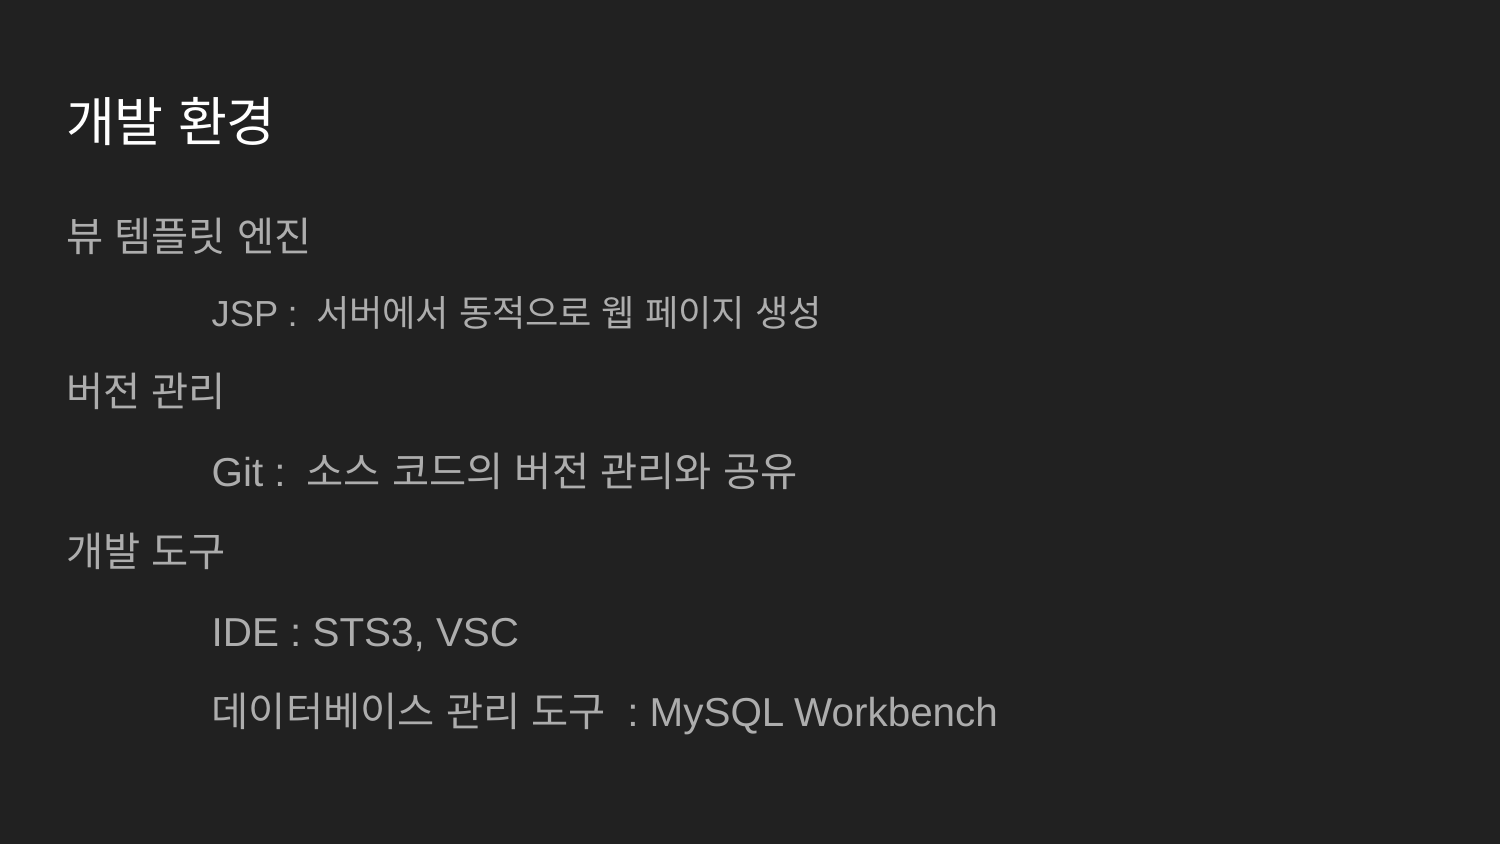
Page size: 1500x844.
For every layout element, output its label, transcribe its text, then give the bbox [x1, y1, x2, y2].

list 뷰 템플릿 엔진 JSP : 서버에서 동적으로 웹 페이지 생성 버전 관리 Git : 소스 코드의 버전 관리와 공유 개발 도구 IDE : STS3, VSC 데이터베이스 관리 도구 : MySQL Workbench [51, 189, 1449, 750]
title 개발 환경 [51, 72, 1449, 167]
